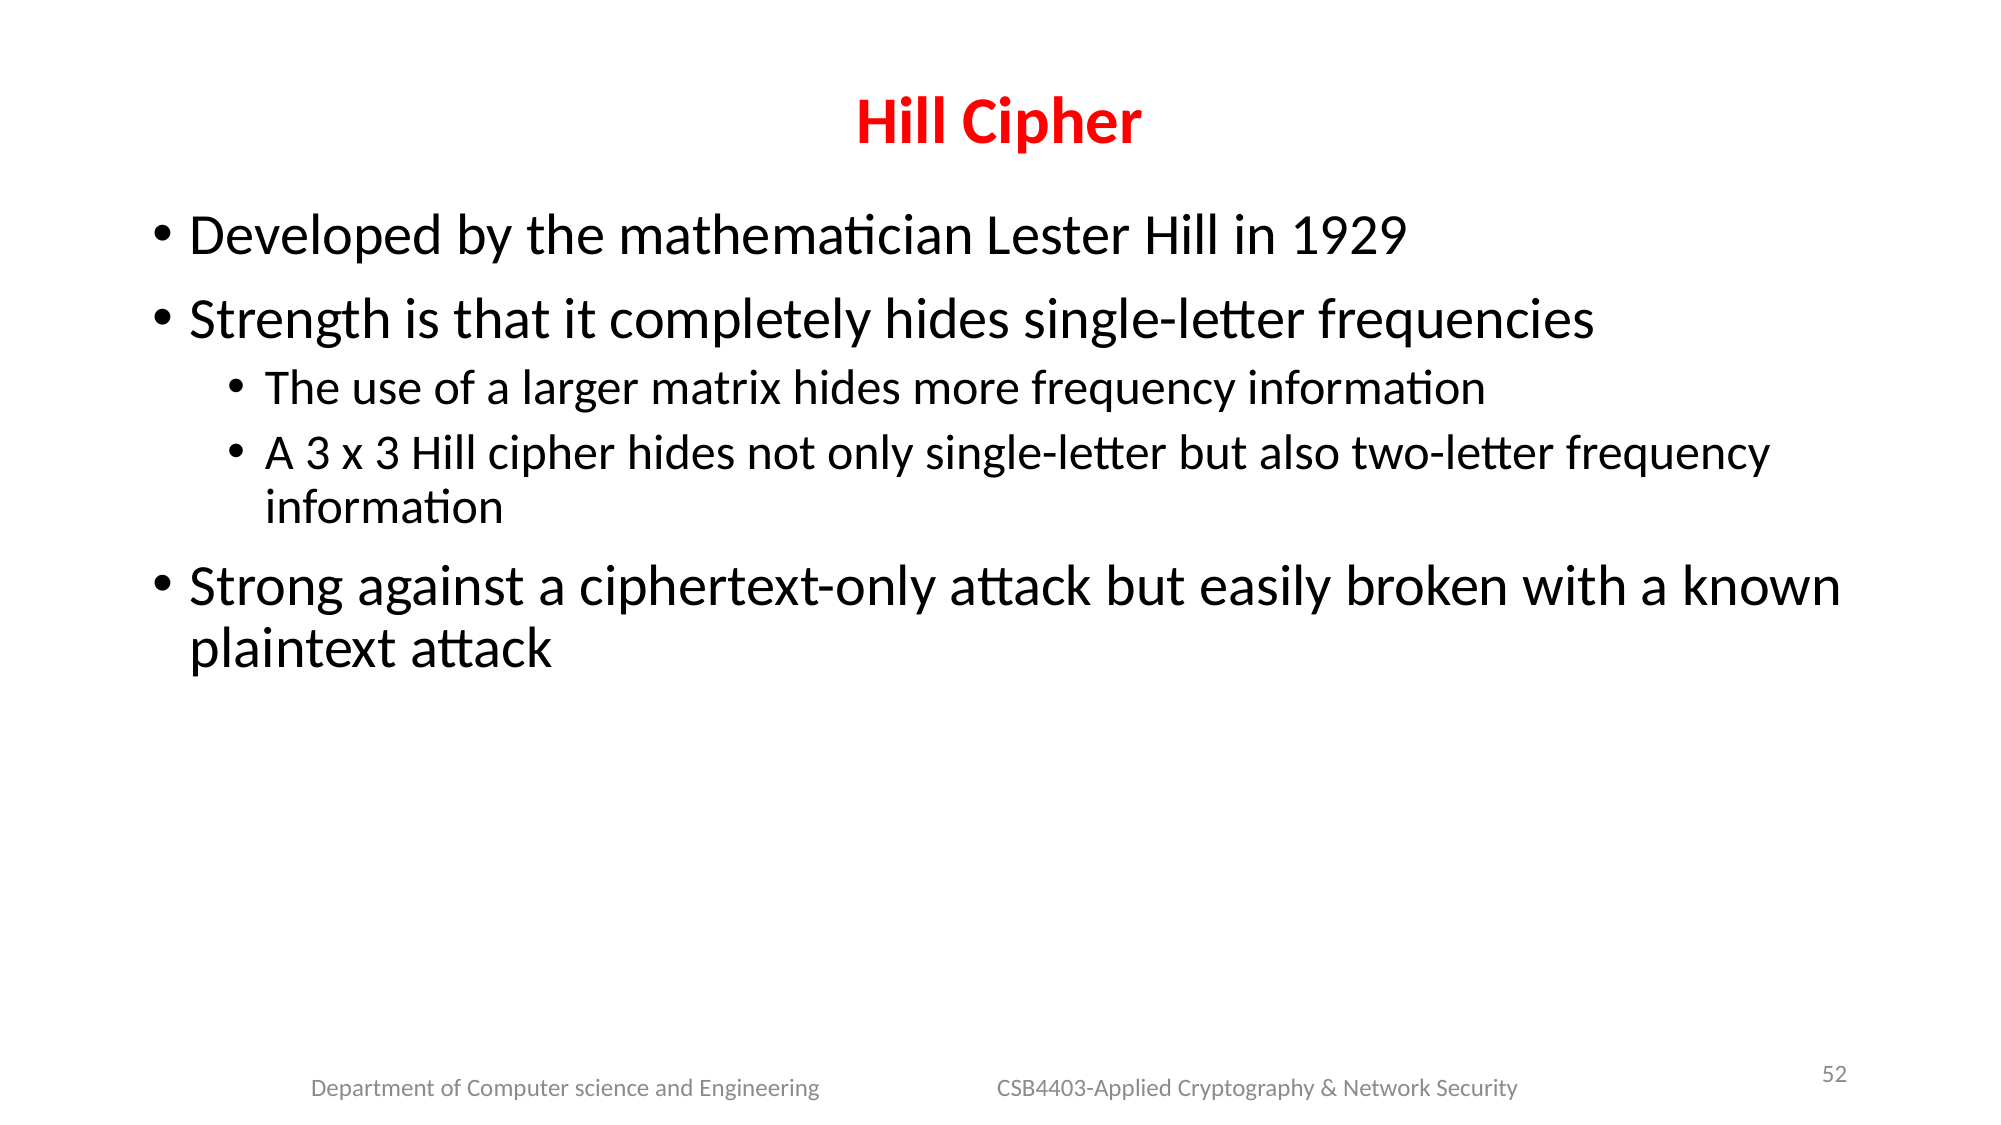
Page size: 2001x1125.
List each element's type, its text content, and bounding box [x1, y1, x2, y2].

slide_number 52 [1412, 1042, 1863, 1103]
footer Department of Computer science and Engineering CSB4403-Applied Cryptography & Network Security [151, 1056, 1687, 1116]
list Developed by the mathematician Lester Hill in 1929 Strength is that it completely hides single-letter frequencies The use of a larger matrix hides more frequency information A 3 x 3 Hill cipher hides not only single-letter but also two-letter frequency information Strong against a ciphertext-only attack but easily broken with a known plaintext attack [137, 196, 1863, 1014]
title Hill Cipher [137, 59, 1863, 184]
